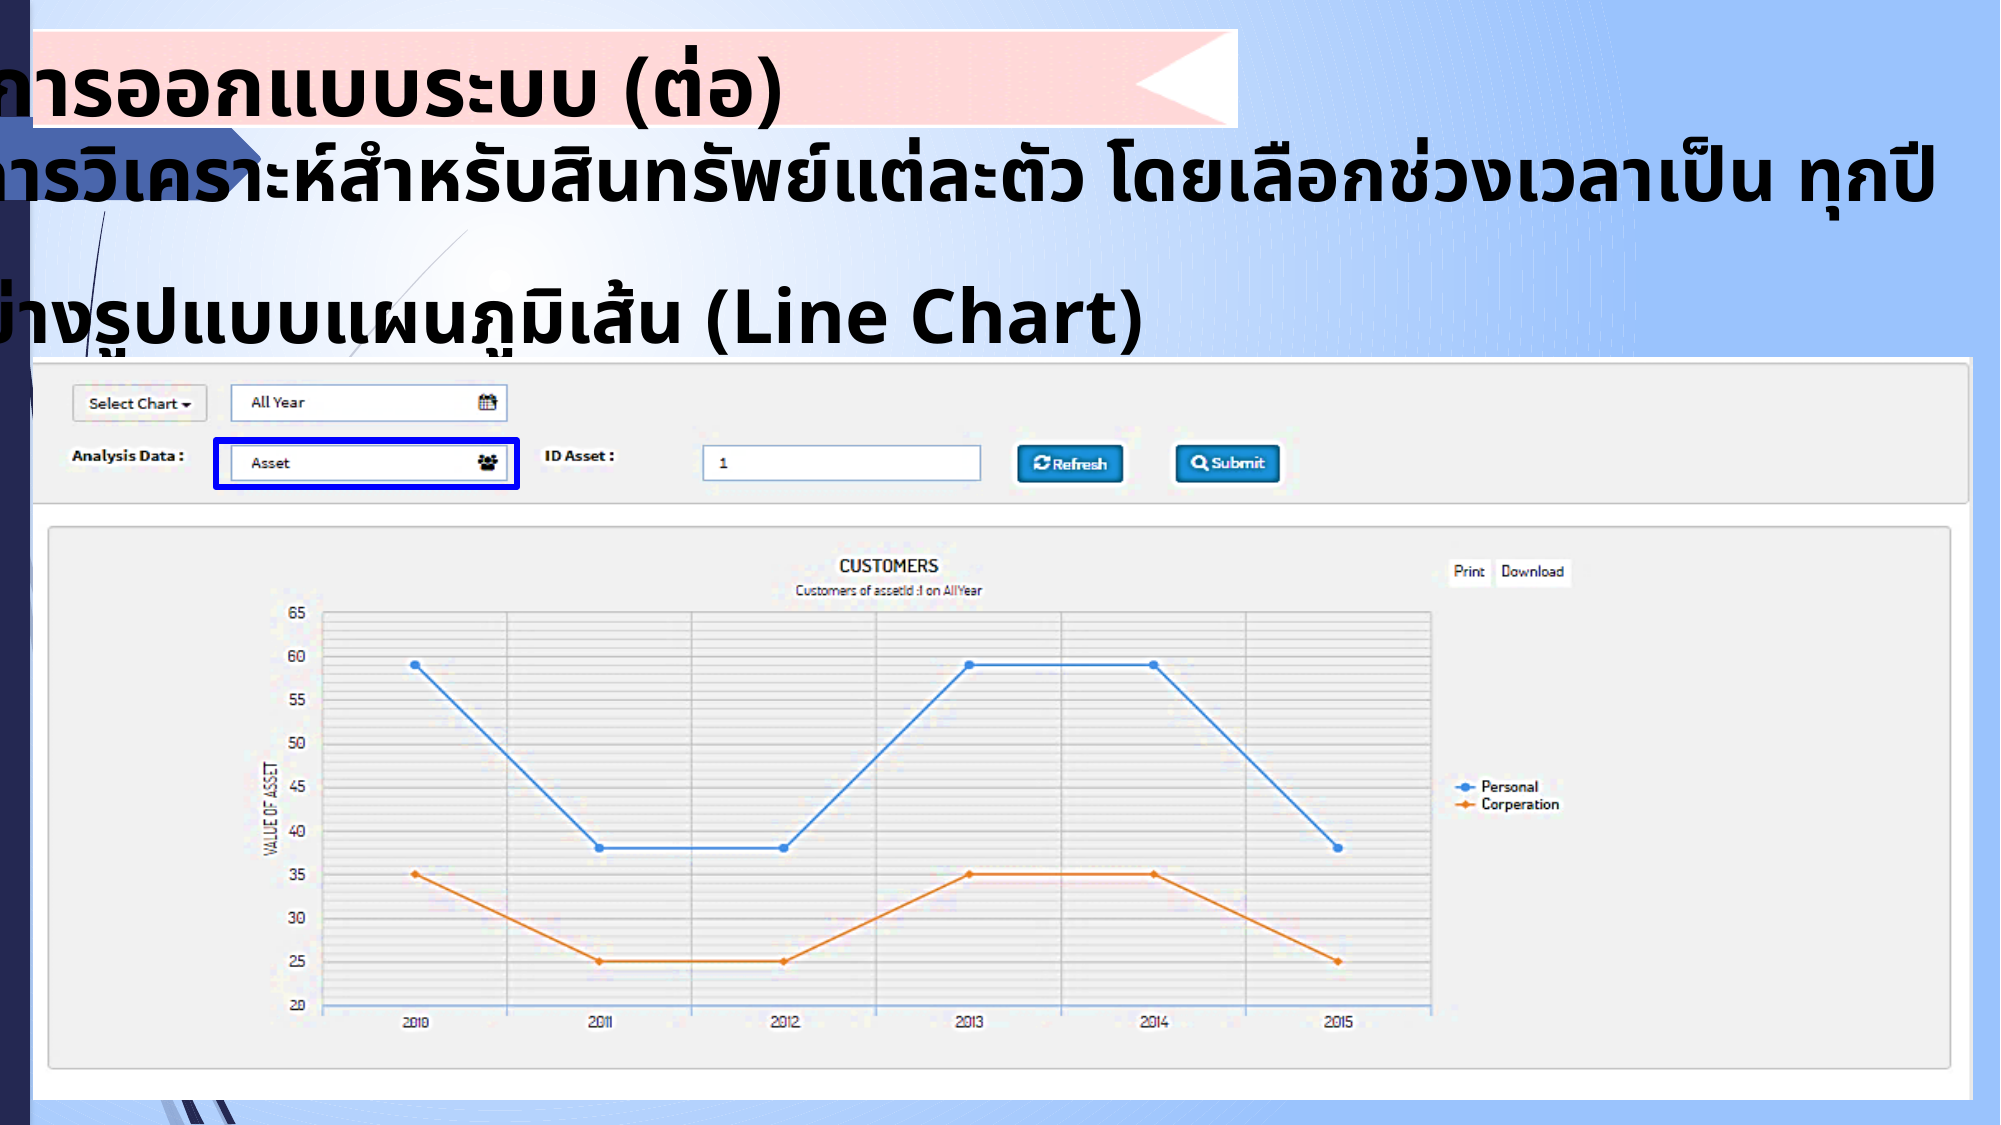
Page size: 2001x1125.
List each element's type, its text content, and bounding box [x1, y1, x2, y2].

text_box ตัวอย่างรูปแบบแผนภูมิเส้น (Line Chart) [0, 261, 1159, 366]
text_box การออกแบบระบบ (ต่อ) [0, 25, 799, 118]
text_box การวิเคราะห์สำหรับสินทรัพย์แต่ละตัว โดยเลือกช่วงเวลาเป็น ทุกปี [0, 118, 1955, 224]
picture [33, 357, 1974, 1100]
picture [33, 29, 1238, 128]
